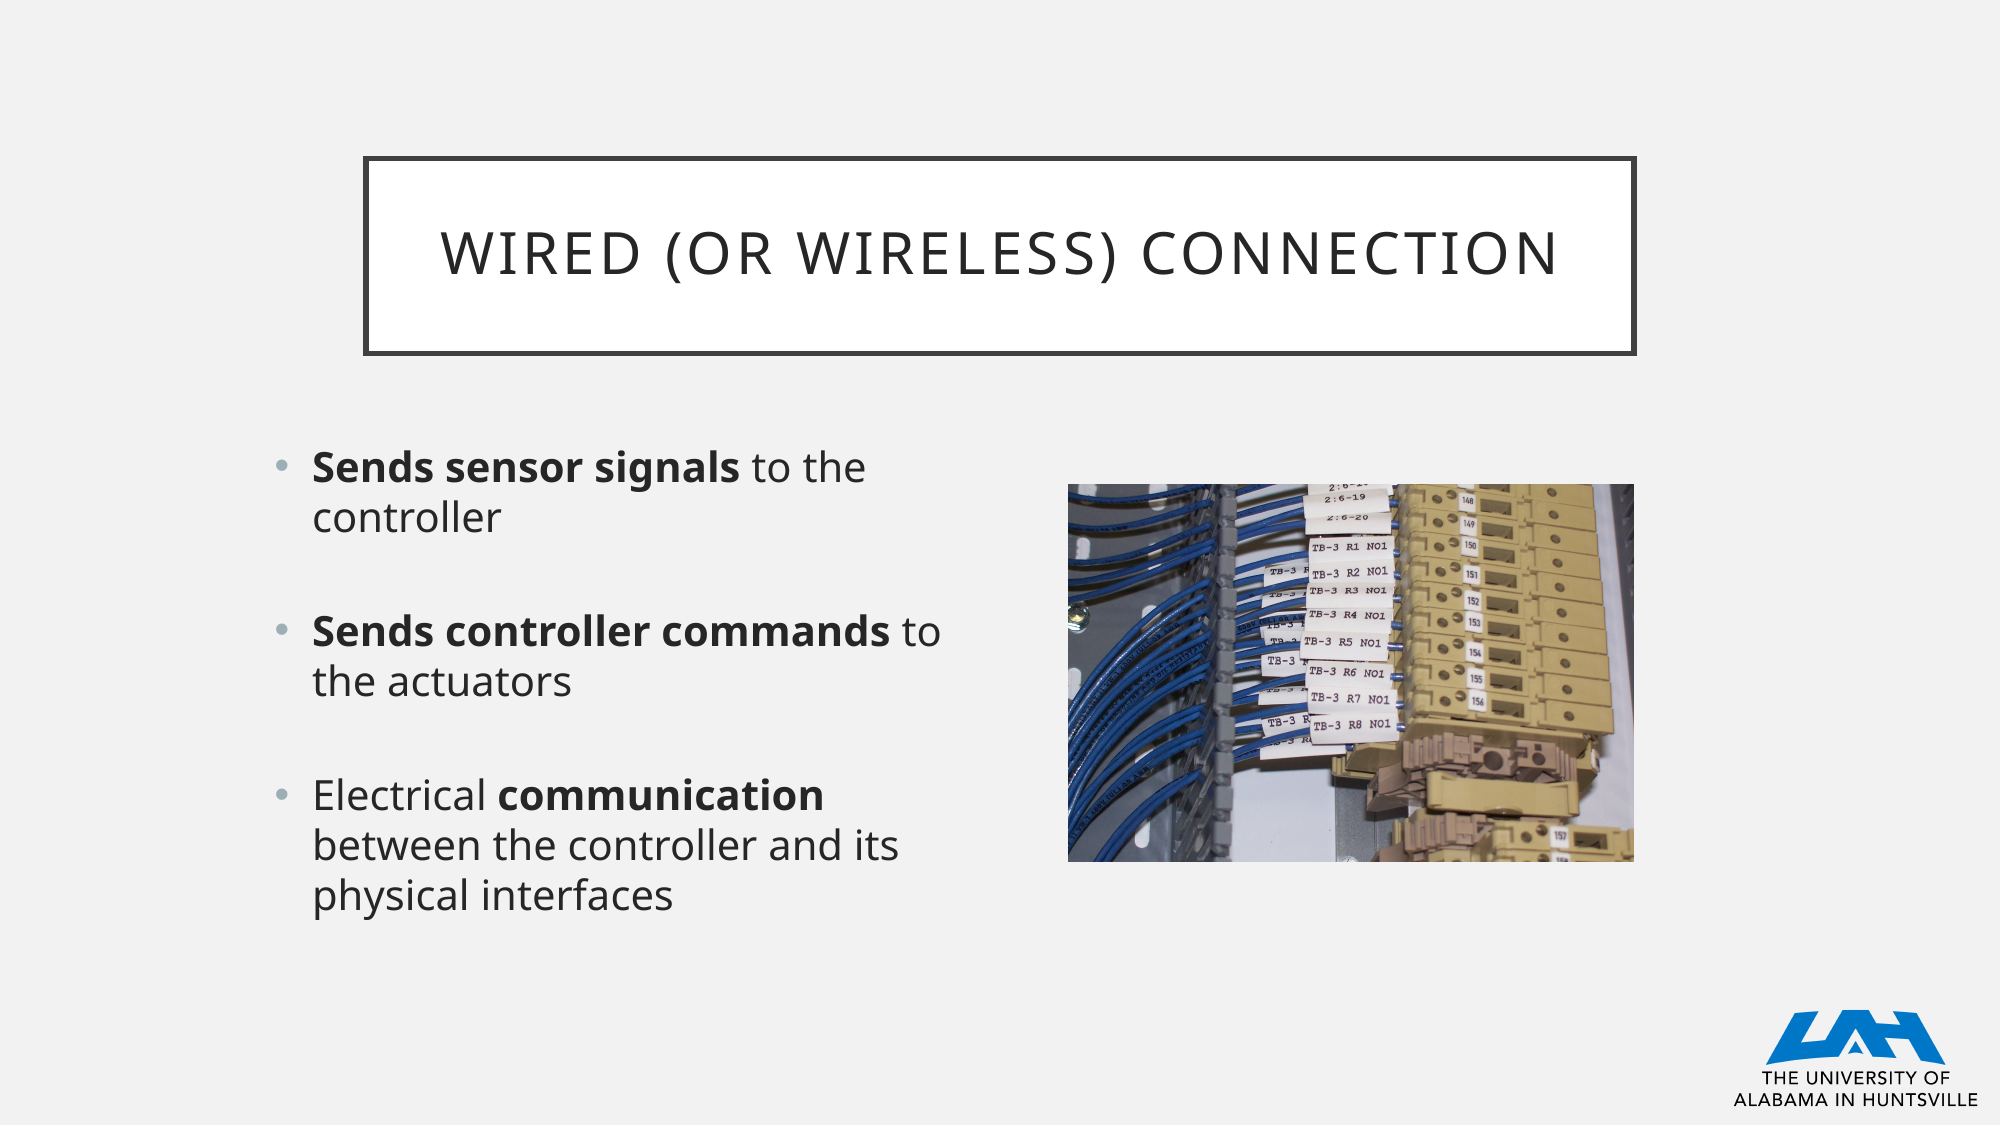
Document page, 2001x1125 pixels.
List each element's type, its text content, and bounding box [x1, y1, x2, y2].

title Wired (or wireless) Connection [363, 156, 1637, 356]
list Sends sensor signals to the controller Sends controller commands to the actuators Electrical communication between the controller and its physical interfaces [259, 432, 961, 991]
picture [1068, 484, 1634, 862]
picture [1699, 975, 2000, 1125]
